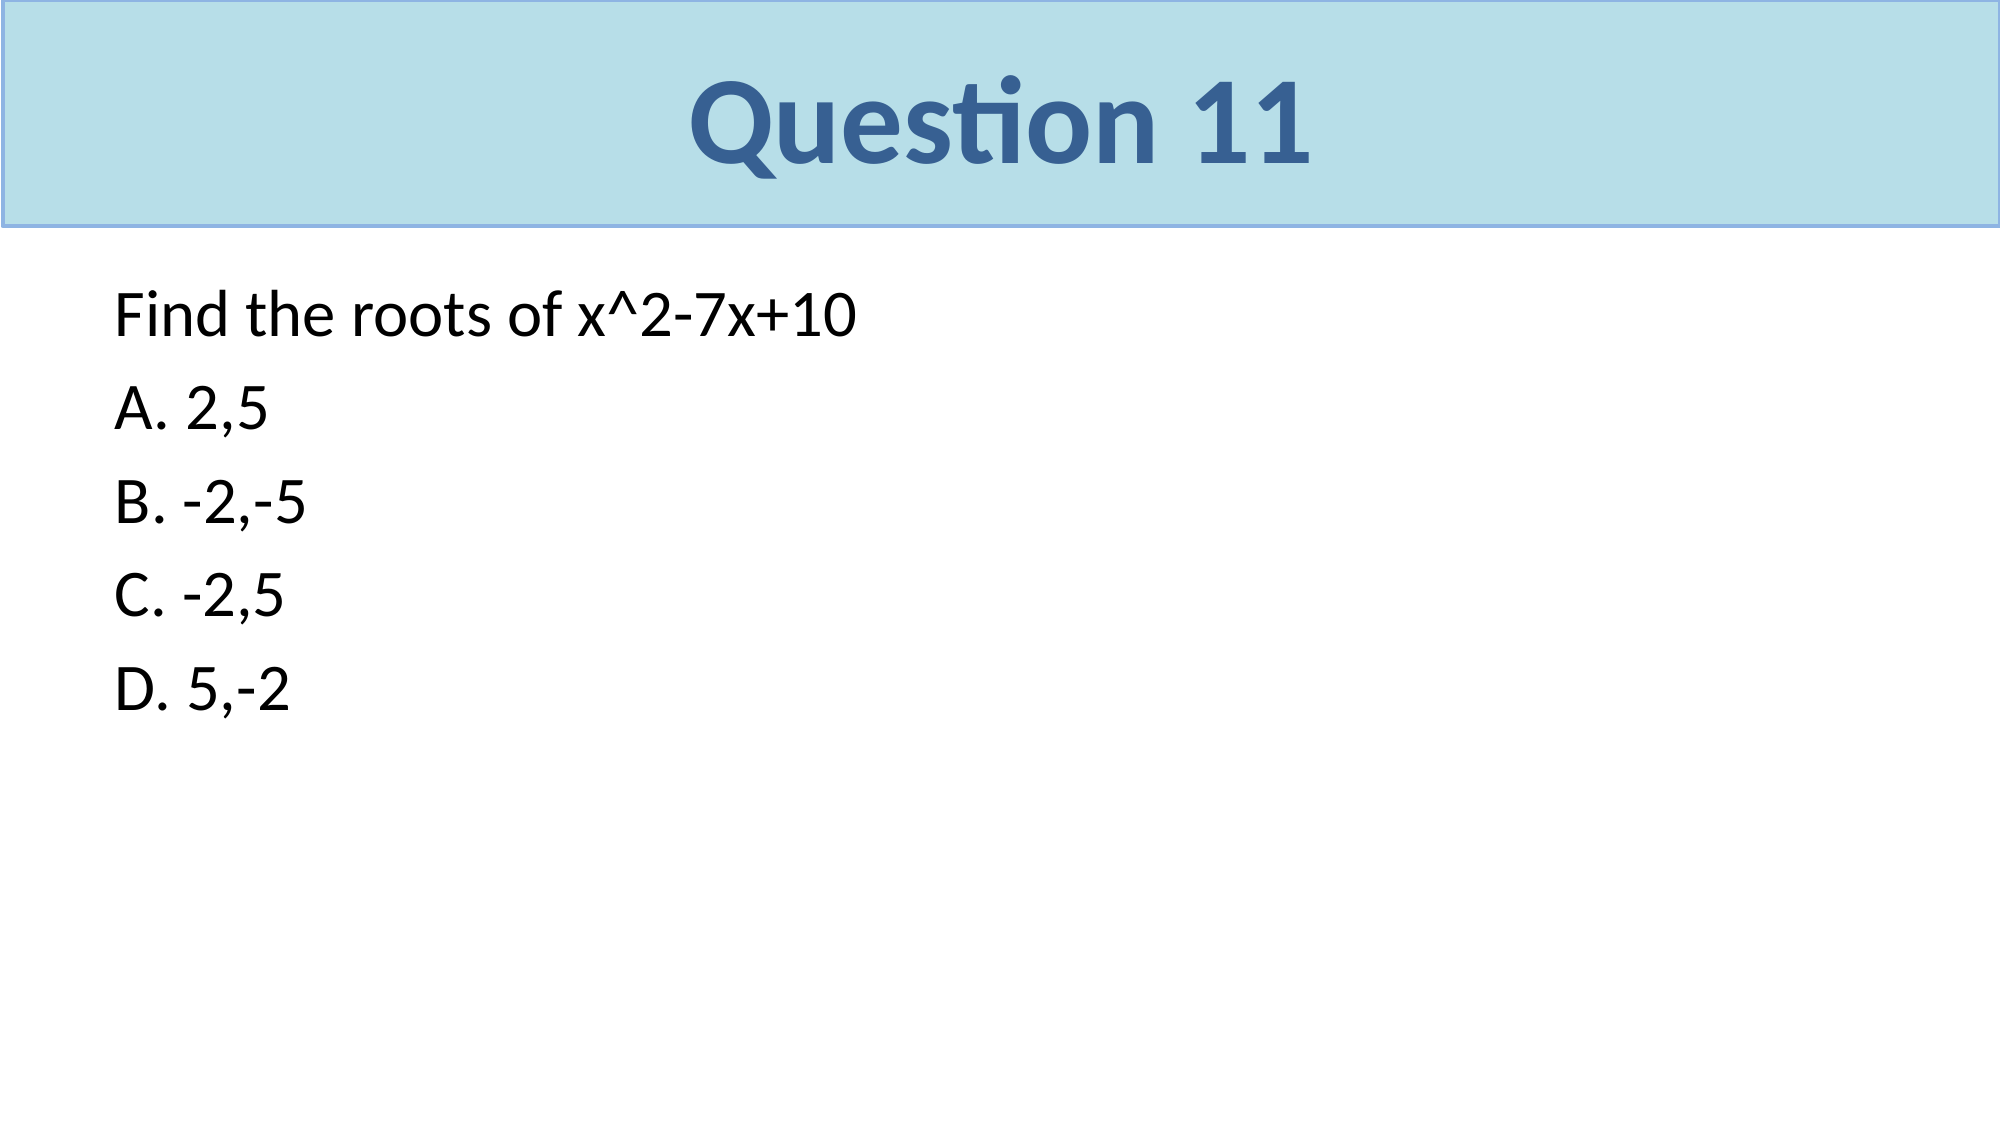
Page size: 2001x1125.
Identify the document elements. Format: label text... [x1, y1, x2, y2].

text_box Question 11 [1, 0, 2000, 228]
list Find the roots of x^2-7x+10 A. 2,5 B. -2,-5 C. -2,5 D. 5,-2 [99, 262, 1900, 1005]
